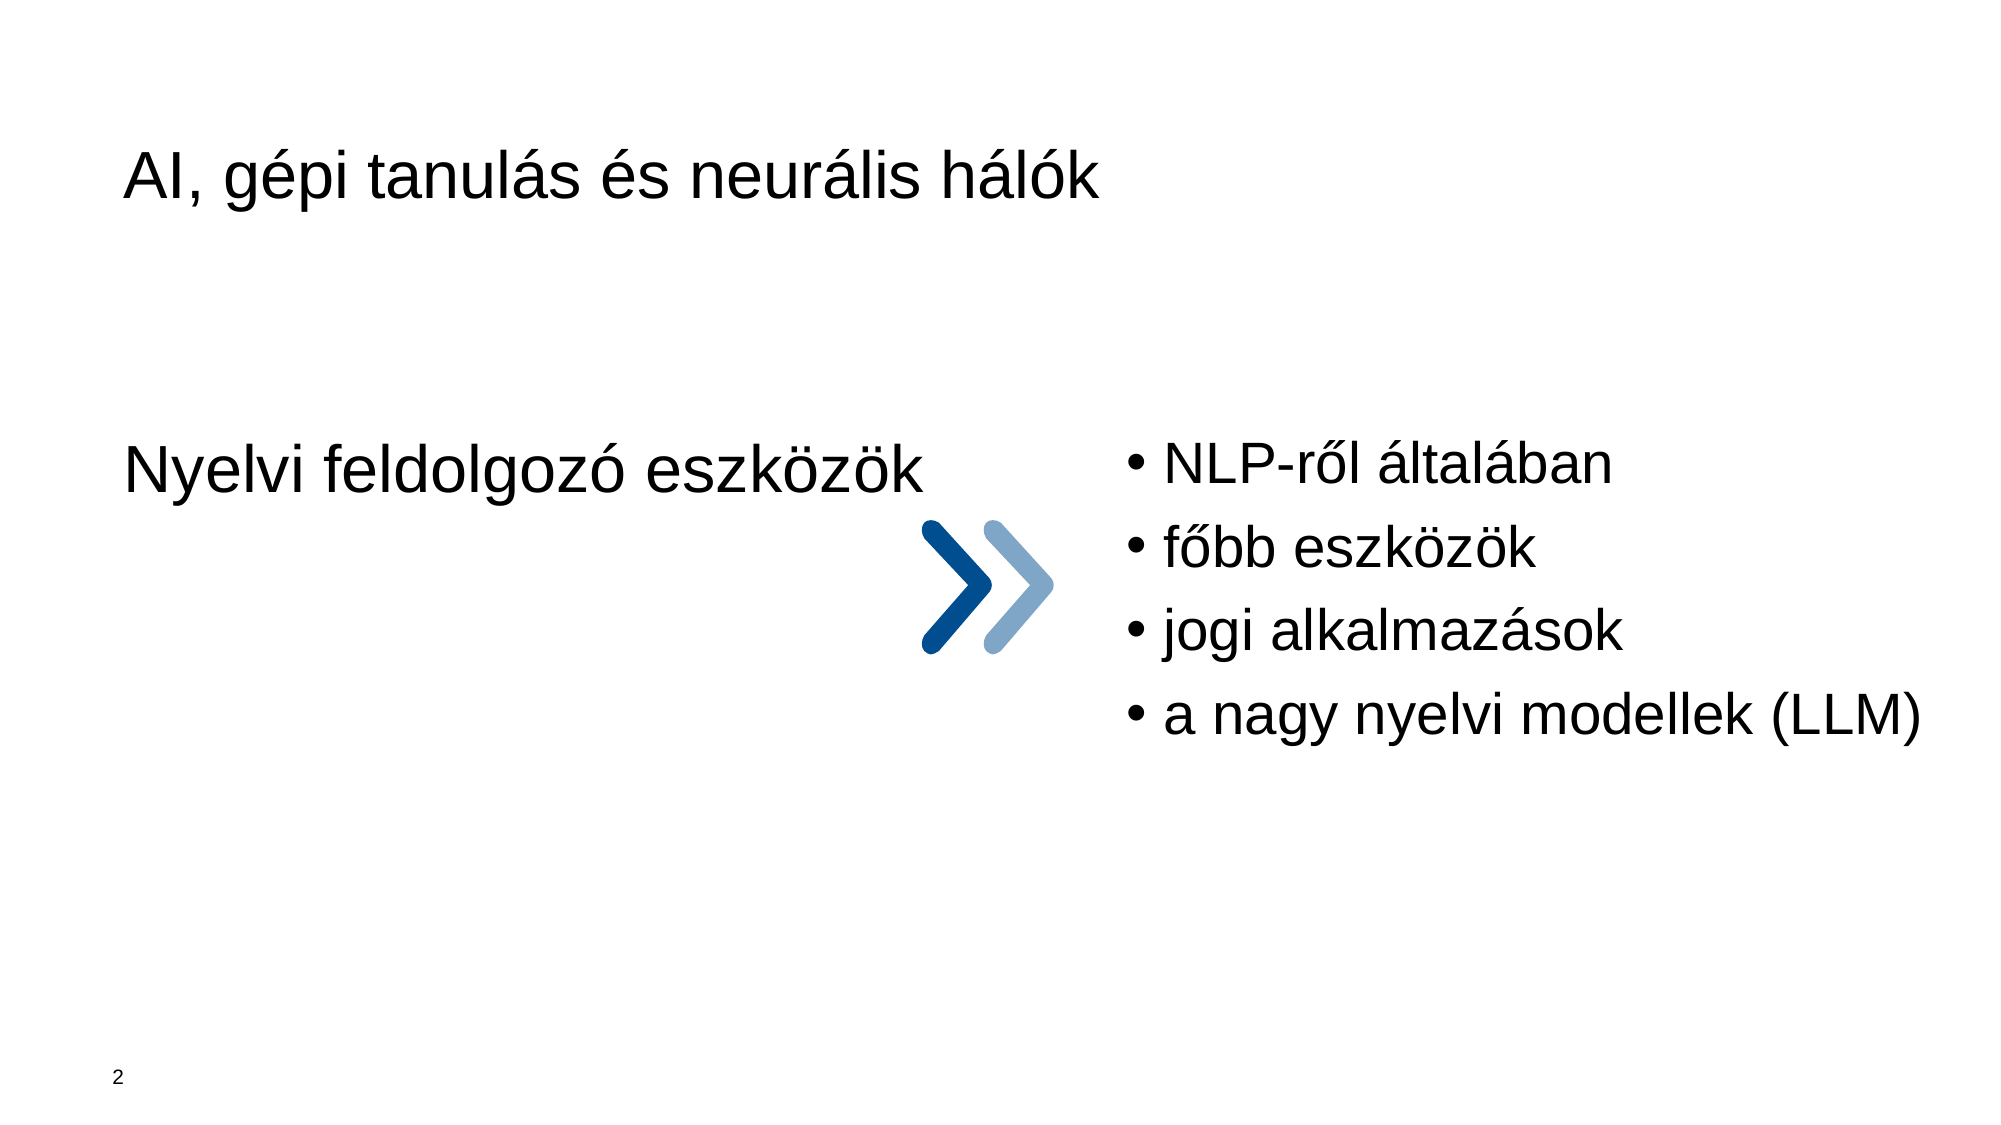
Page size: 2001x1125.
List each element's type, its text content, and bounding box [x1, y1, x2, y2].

list Nyelvi feldolgozó eszközök [108, 451, 946, 587]
list NLP-ről általában főbb eszközök jogi alkalmazások a nagy nyelvi modellek (LLM) [1110, 425, 1962, 811]
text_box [920, 519, 1055, 655]
text_box 2 [97, 1027, 145, 1125]
title AI, gépi tanulás és neurális hálók [108, 68, 1834, 286]
